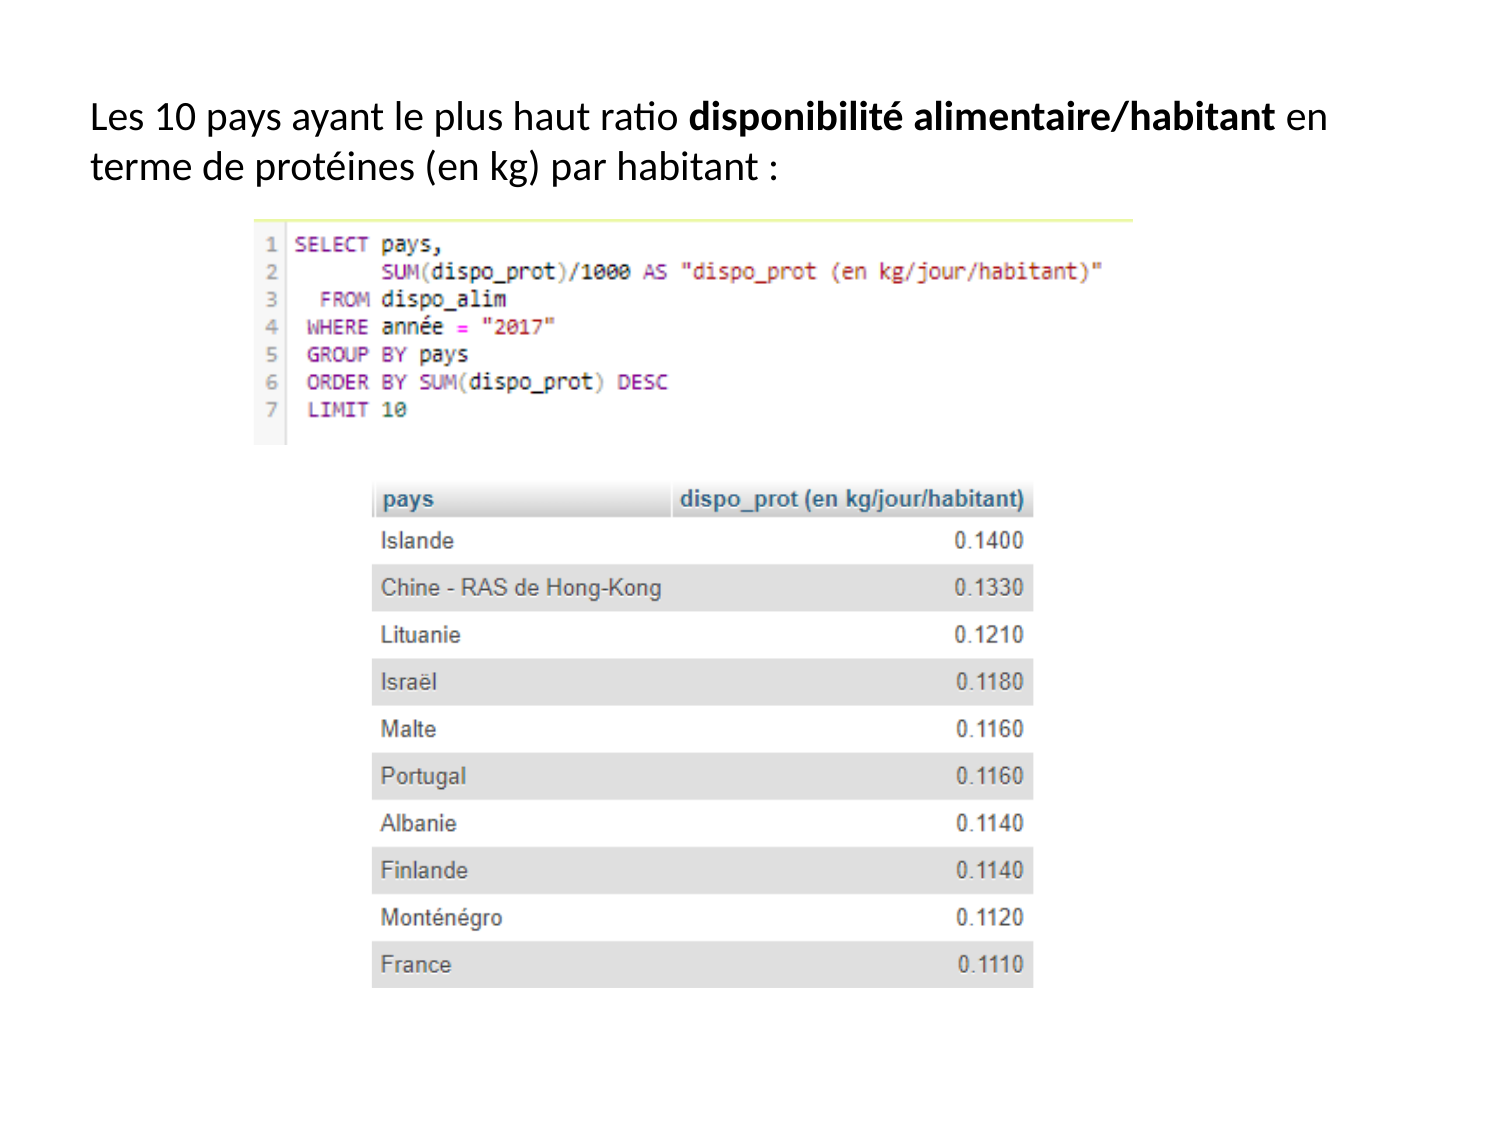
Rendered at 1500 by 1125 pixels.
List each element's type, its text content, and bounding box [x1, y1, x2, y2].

title Les 10 pays ayant le plus haut ratio disponibilité alimentaire/habitant en terme de protéines (en kg) par habitant : [75, 45, 1425, 233]
picture [371, 479, 1034, 988]
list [253, 219, 1134, 445]
